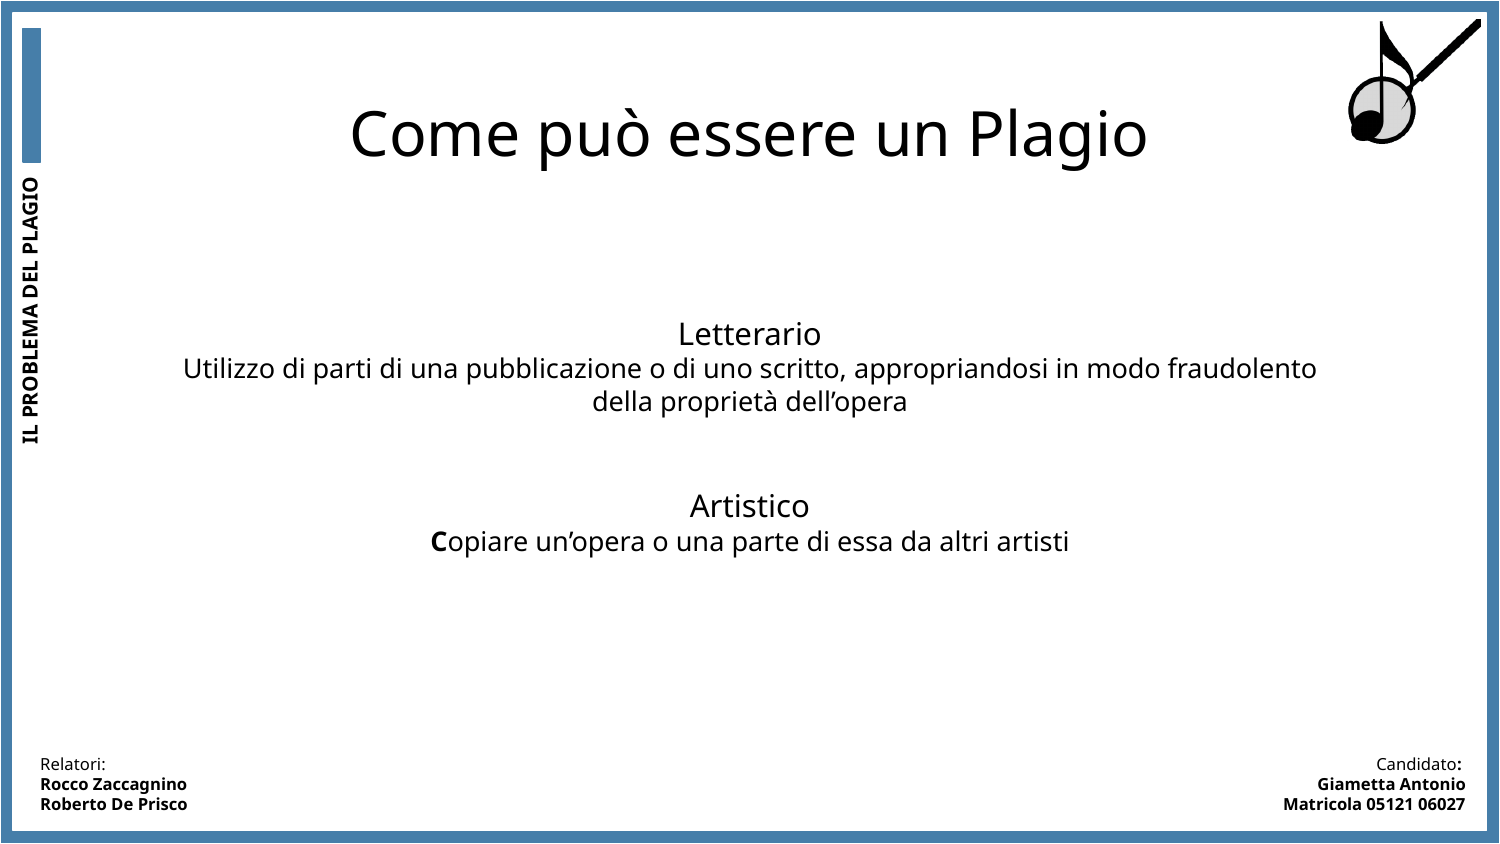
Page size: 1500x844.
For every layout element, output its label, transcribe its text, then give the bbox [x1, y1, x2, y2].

picture [1347, 18, 1482, 153]
text_box Relatori: Rocco Zaccagnino Roberto De Prisco [0, 738, 342, 829]
text_box IL PROBLEMA DEL PLAGIO [4, 162, 55, 696]
text_box [23, 28, 41, 162]
text_box Letterario Utilizzo di parti di una pubblicazione o di uno scritto, appropriandosi in modo fraudolento della proprietà dell’opera Artistico Copiare un’opera o una parte di essa da altri artisti [155, 299, 1345, 572]
text_box Come può essere un Plagio [137, 79, 1363, 185]
text_box [0, 0, 1500, 844]
text_box Candidato: Giametta Antonio Matricola 05121 06027 [1089, 738, 1481, 829]
